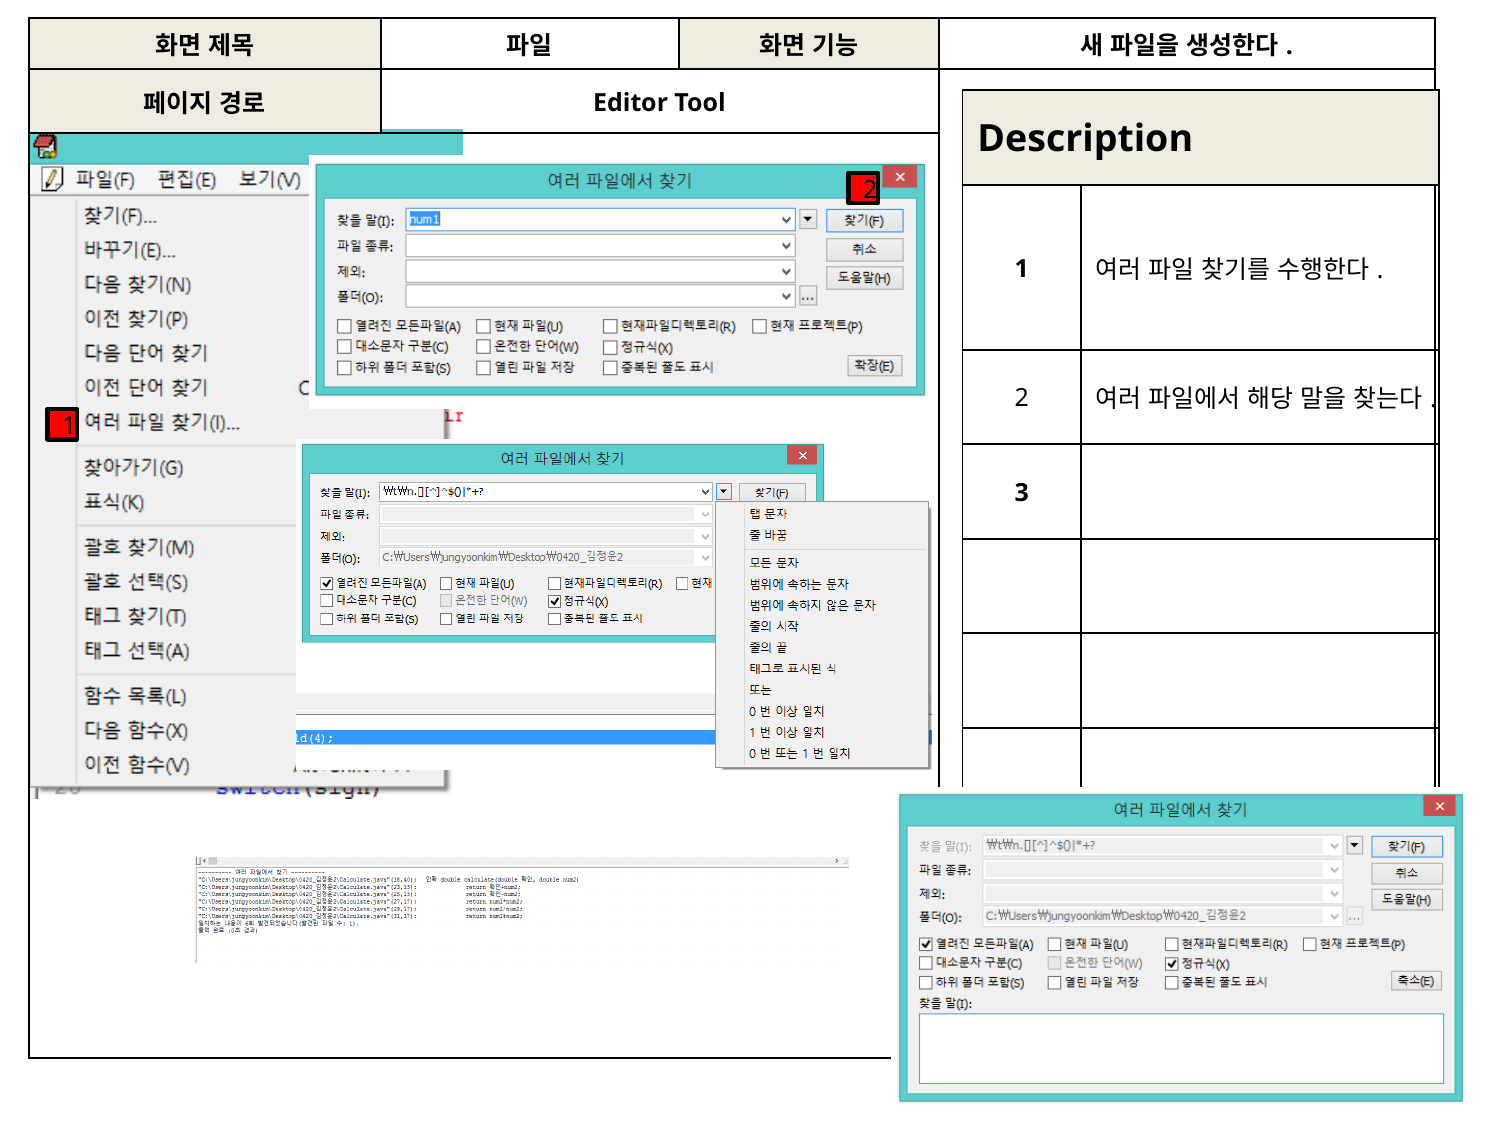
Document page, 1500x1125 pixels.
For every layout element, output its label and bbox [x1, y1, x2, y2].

table_header [30, 19, 380, 68]
picture [891, 786, 1469, 1112]
table_cell [1082, 186, 1438, 349]
table_cell [940, 70, 1434, 786]
table_cell [30, 134, 938, 1057]
table_cell [963, 445, 1080, 538]
table_cell [963, 351, 1080, 443]
table_cell [963, 634, 1080, 727]
table_cell [1082, 540, 1438, 632]
table_cell [1082, 729, 1438, 786]
table_header [963, 91, 1438, 184]
picture [29, 129, 934, 799]
table_cell [963, 729, 1080, 786]
table_cell [963, 540, 1080, 632]
table_cell [963, 186, 1080, 349]
picture [194, 857, 849, 963]
table_cell [382, 70, 938, 132]
table_cell [30, 70, 380, 129]
table_header [940, 19, 1434, 68]
table_header [680, 19, 938, 68]
table_cell [1082, 634, 1438, 727]
table_cell [1082, 445, 1438, 538]
table_cell [1082, 351, 1438, 443]
table_header [382, 19, 678, 68]
